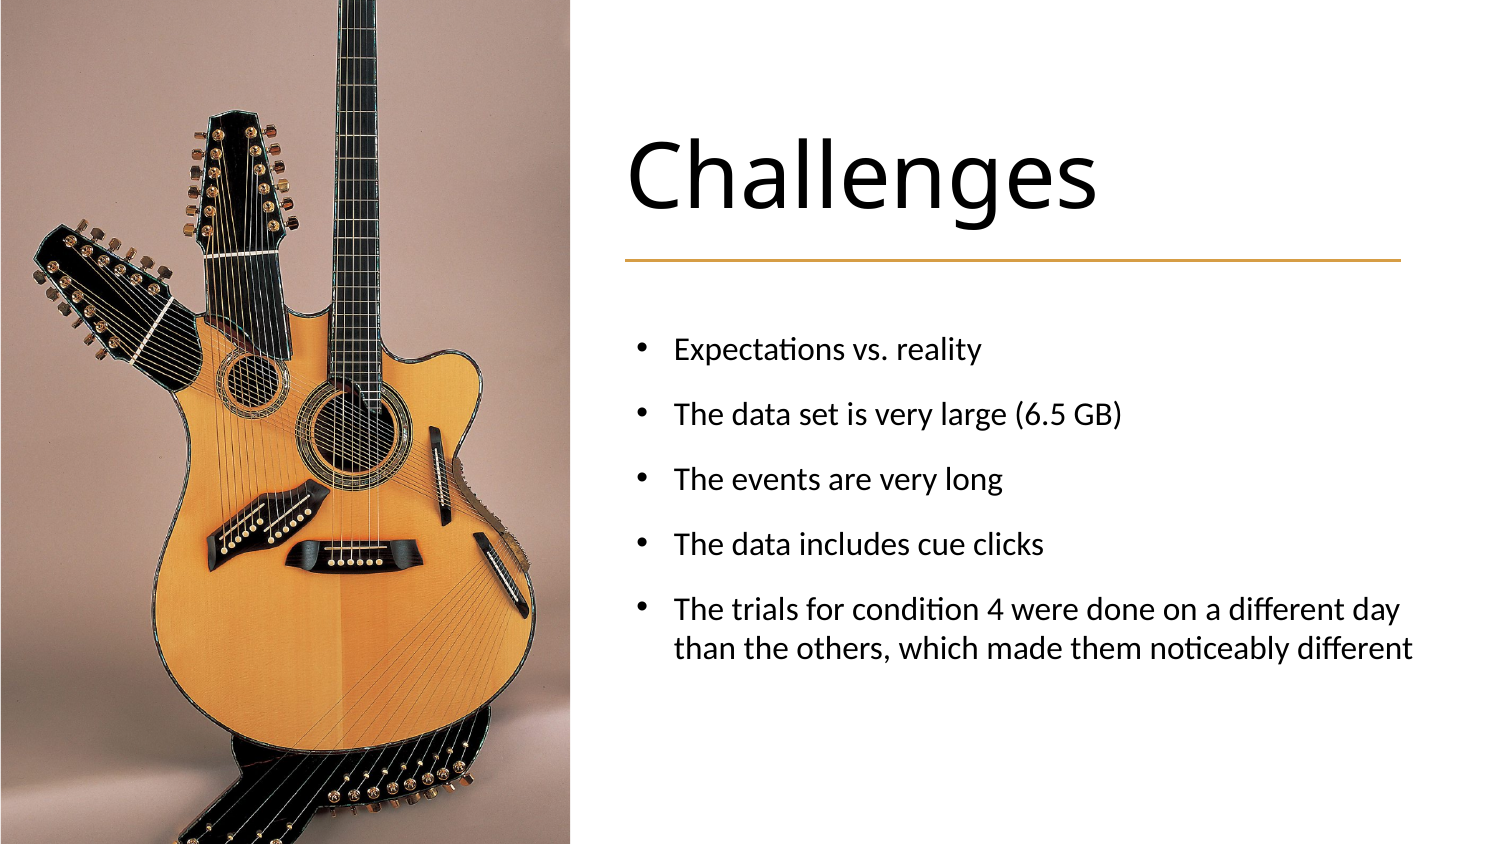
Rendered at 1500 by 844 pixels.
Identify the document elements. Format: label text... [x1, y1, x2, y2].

picture [0, 0, 707, 844]
list Expectations vs. reality The data set is very large (6.5 GB) The events are very long The data includes cue clicks The trials for condition 4 were done on a different day than the others, which made them noticeably different [583, 257, 1466, 767]
title Challenges [610, 77, 1422, 236]
